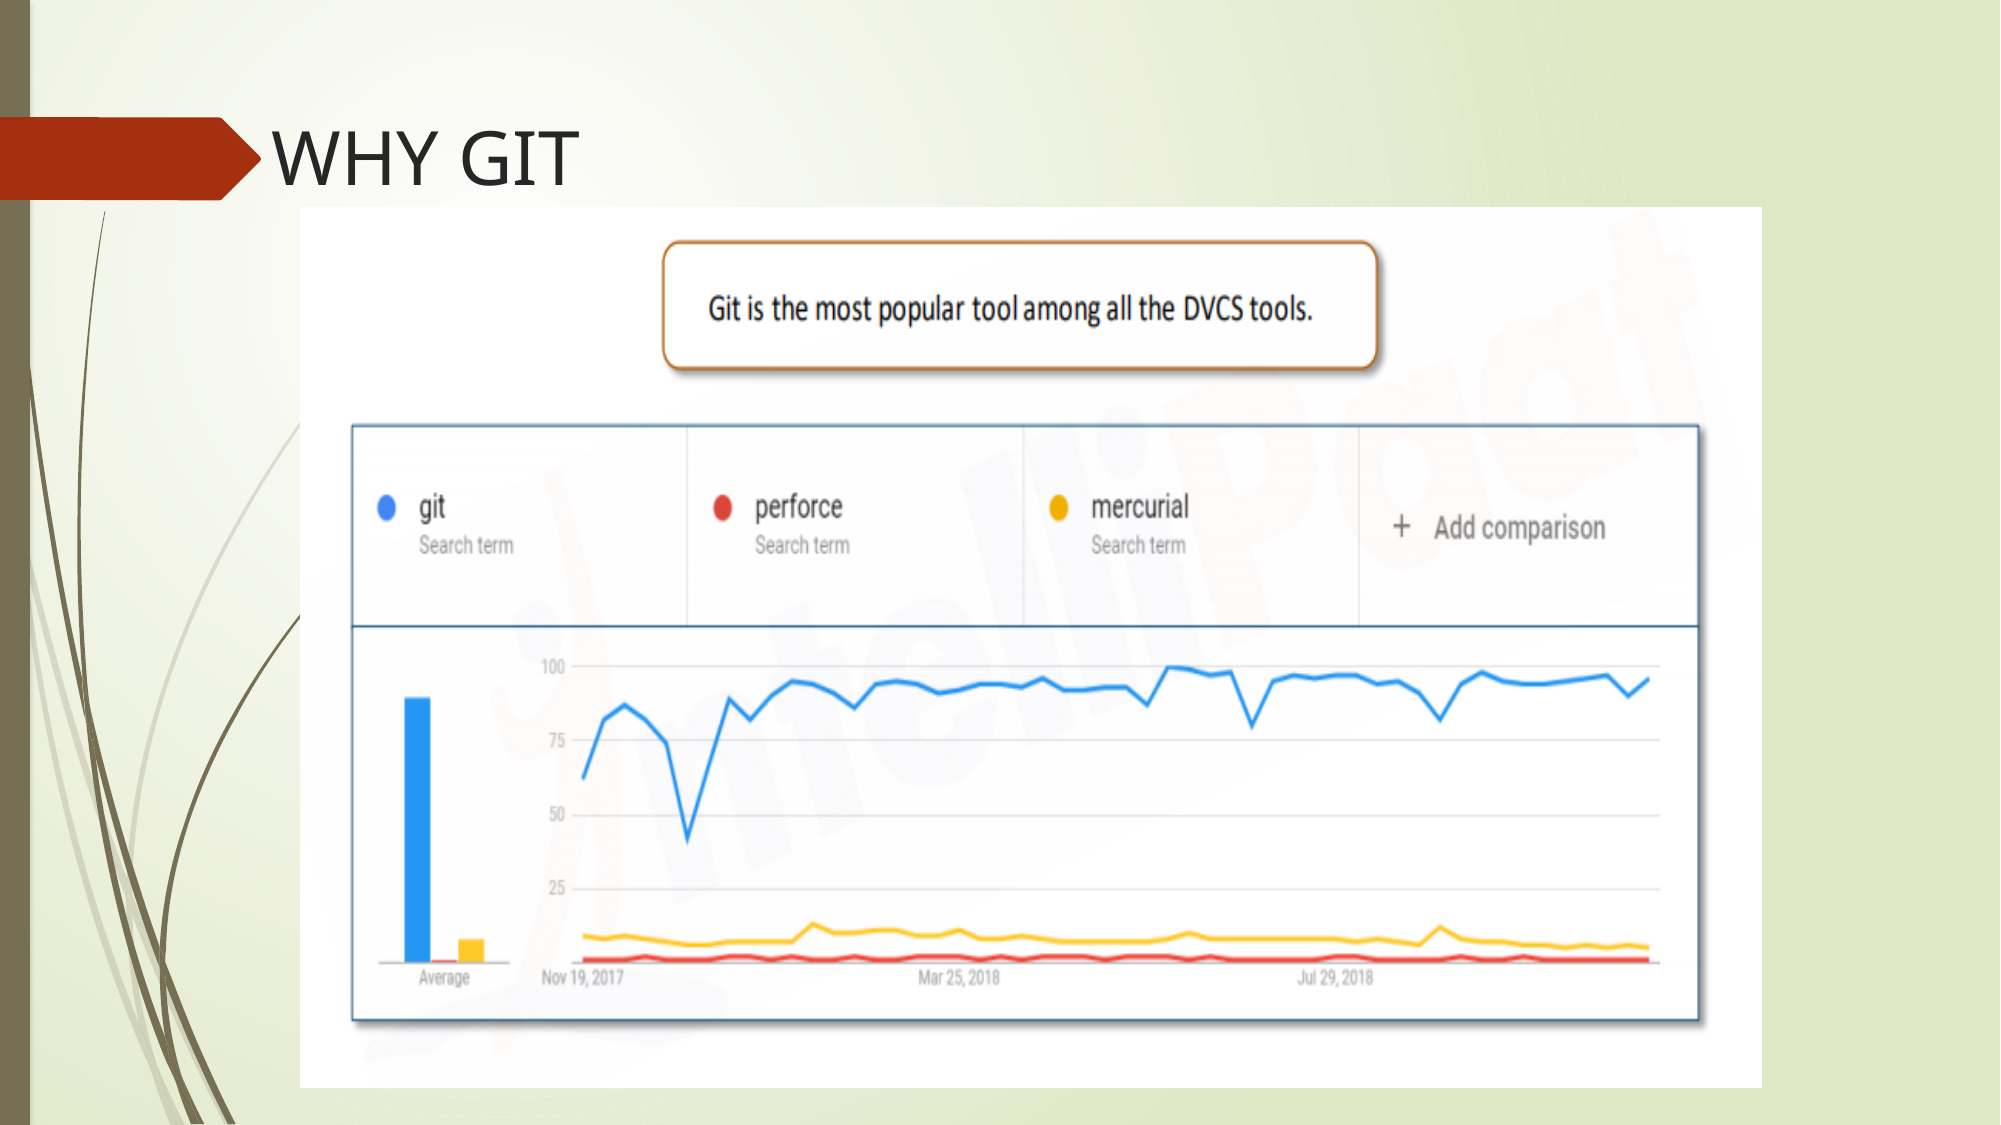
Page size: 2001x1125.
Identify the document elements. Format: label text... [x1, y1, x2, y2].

title WHY GIT [256, 102, 1719, 313]
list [299, 207, 1763, 1088]
